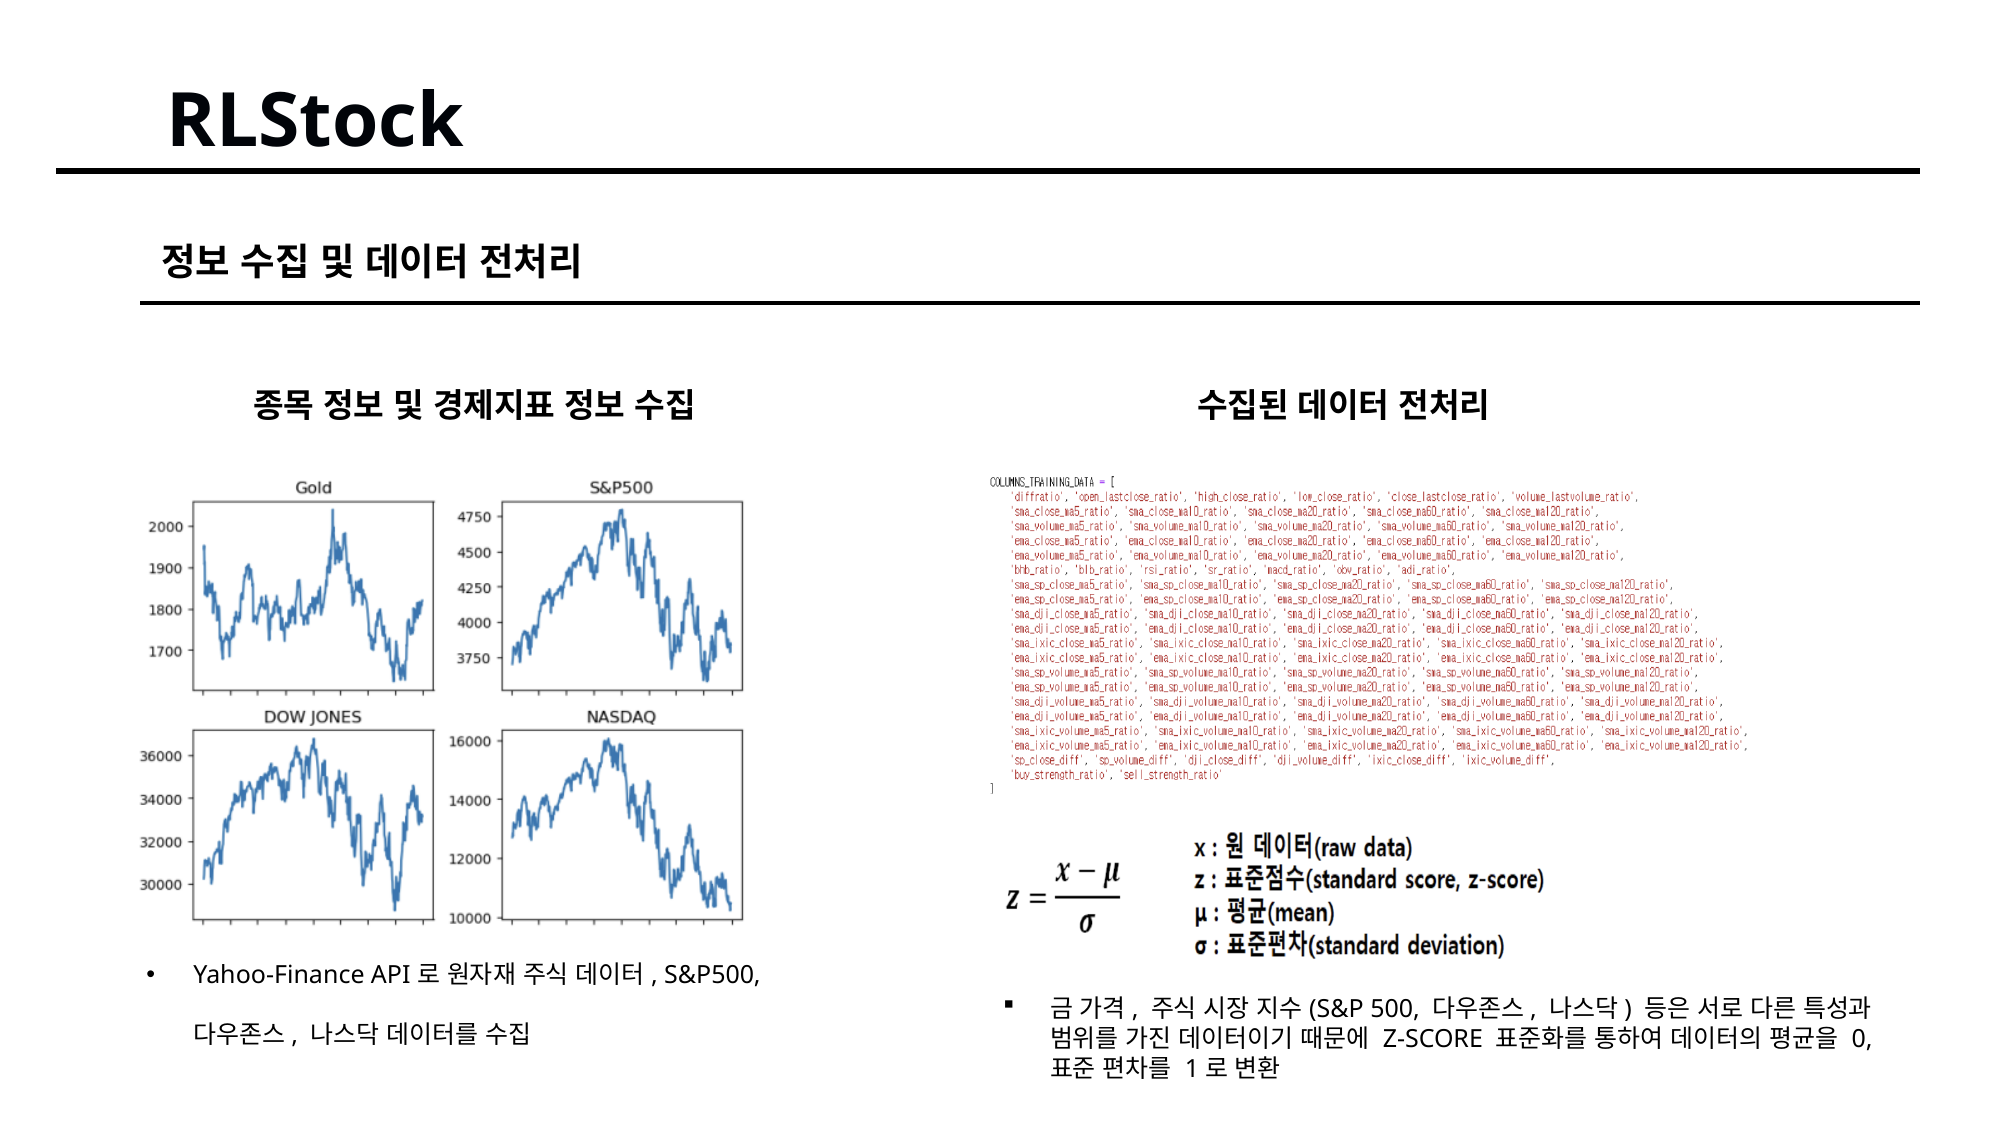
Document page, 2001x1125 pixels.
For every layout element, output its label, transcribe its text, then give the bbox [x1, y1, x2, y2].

text_box 정보 수집 및 데이터 전처리 [146, 230, 598, 291]
text_box Yahoo-Finance API로 원자재 주식 데이터, S&P500, 다우존스, 나스닥 데이터를 수집 [131, 921, 795, 1056]
picture [999, 820, 1586, 973]
picture [987, 473, 1751, 795]
picture [131, 473, 748, 935]
text_box RLStock [151, 63, 479, 169]
text_box 금 가격, 주식 시장 지수(S&P 500, 다우존스, 나스닥) 등은 서로 다른 특성과 범위를 가진 데이터이기 때문에 Z-SCORE 표준화를 통하여 데이터의 평균을 0, 표준 편차를 1로 변환 [988, 985, 1921, 1090]
text_box 종목 정보 및 경제지표 정보 수집 [2, 376, 872, 432]
text_box 수집된 데이터 전처리 [872, 376, 1816, 432]
